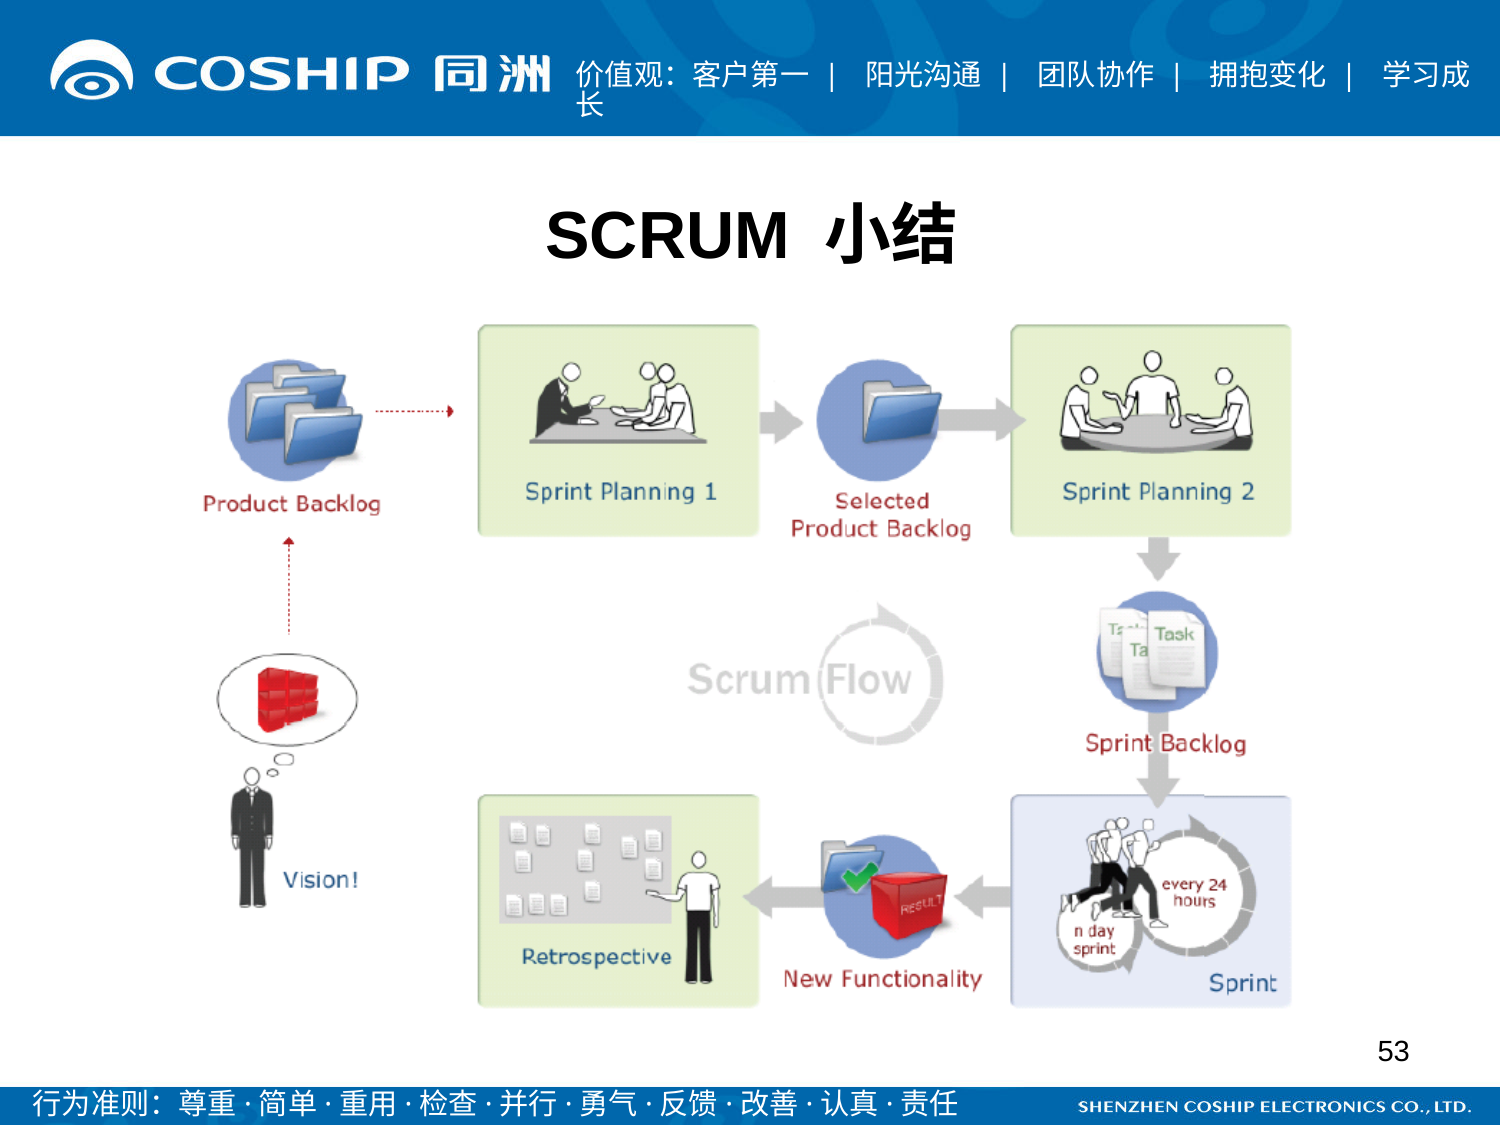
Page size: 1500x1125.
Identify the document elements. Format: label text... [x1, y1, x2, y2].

title SCRUM 小结 [76, 172, 1428, 292]
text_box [175, 316, 1315, 1023]
slide_number 53 [1074, 1024, 1426, 1103]
picture [0, 0, 1500, 1125]
